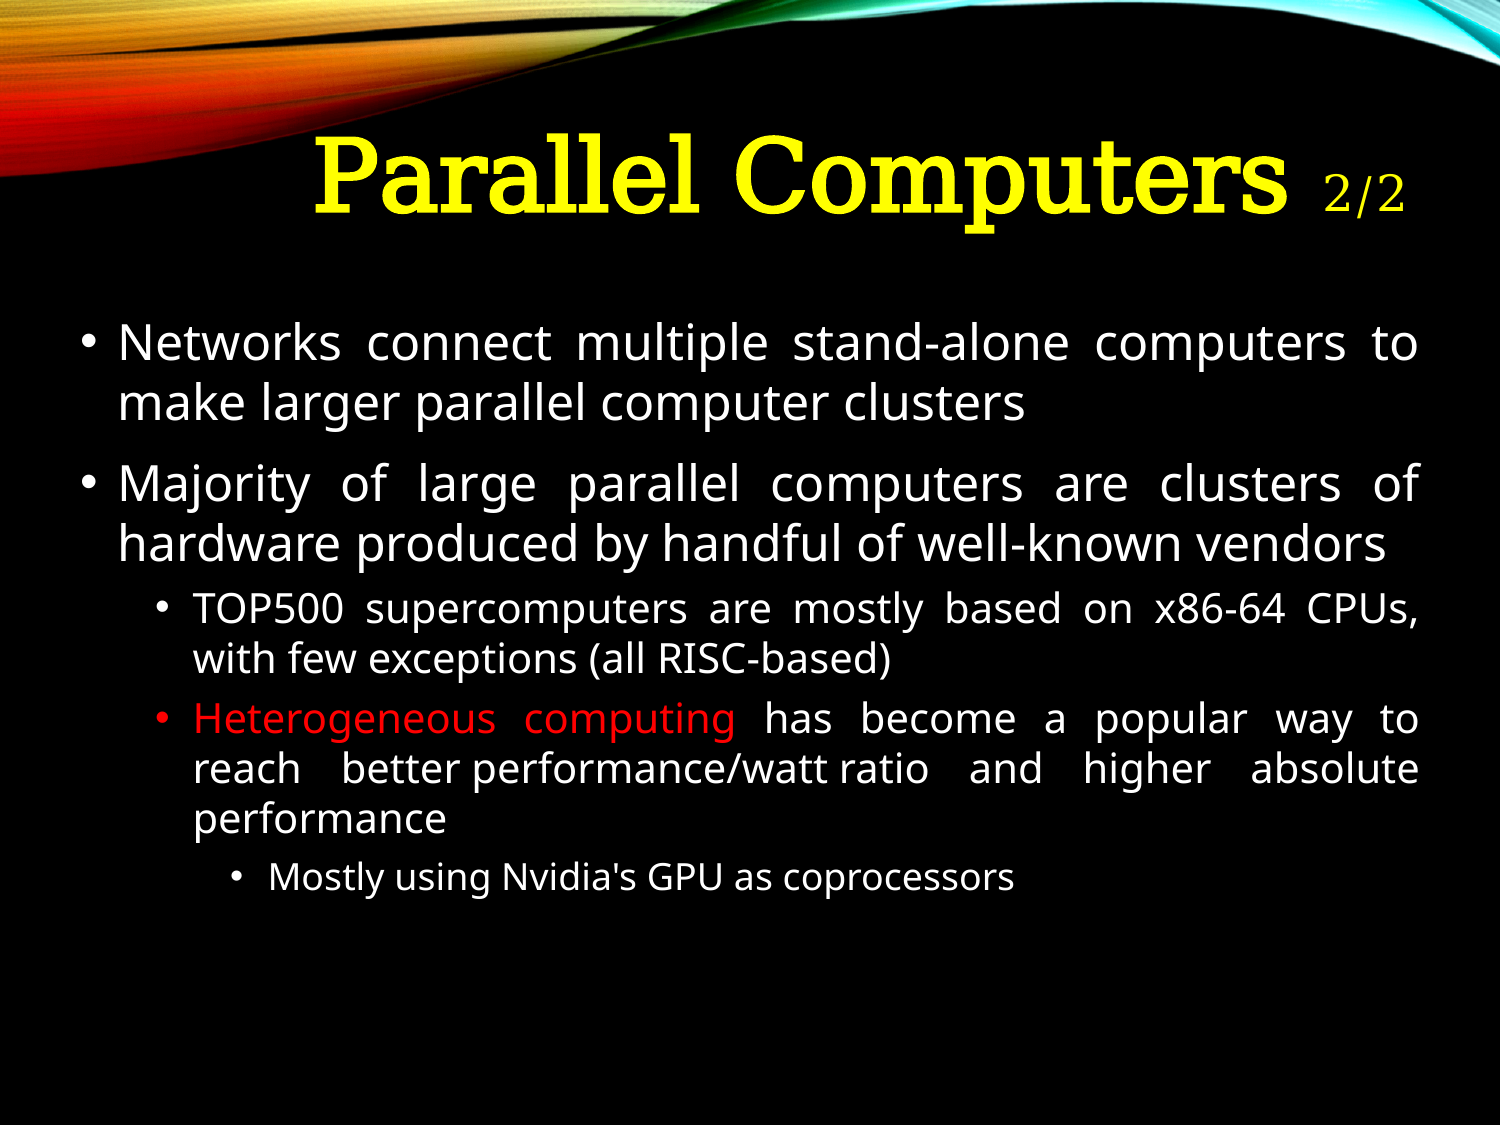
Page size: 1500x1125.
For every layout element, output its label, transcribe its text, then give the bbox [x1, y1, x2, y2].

title Parallel Computers 2/2 [123, 90, 1424, 268]
picture [0, 0, 1500, 178]
list Networks connect multiple stand-alone computers to make larger parallel computer clusters Majority of large parallel computers are clusters of hardware produced by handful of well-known vendors TOP500 supercomputers are mostly based on x86-64 CPUs, with few exceptions (all RISC-based) Heterogeneous computing has become a popular way to reach better performance/watt ratio and higher absolute performance Mostly using Nvidia's GPU as coprocessors [64, 302, 1436, 1083]
